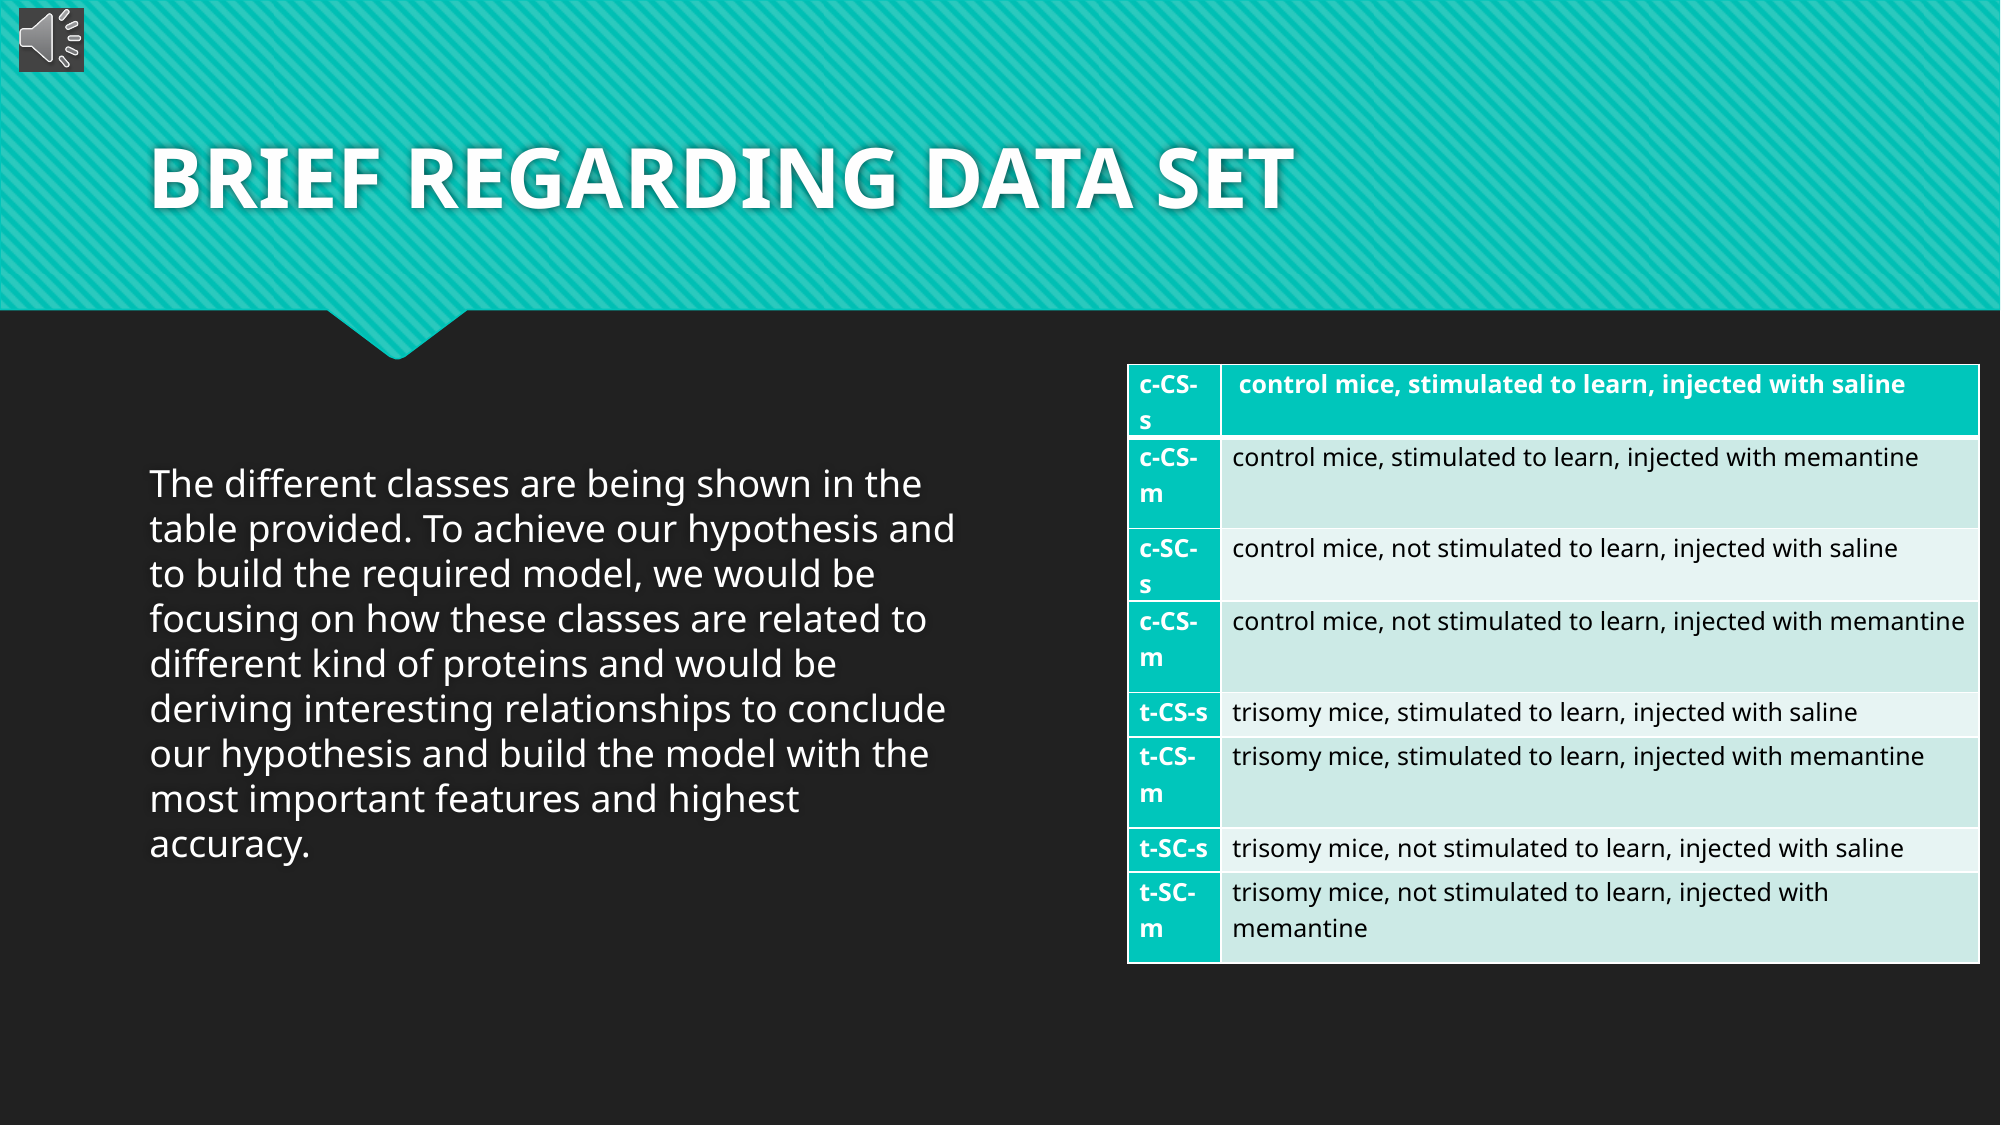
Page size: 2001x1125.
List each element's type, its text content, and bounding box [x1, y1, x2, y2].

picture [17, 6, 86, 74]
table_cell control mice, not stimulated to learn, injected with memantine [1222, 602, 1978, 692]
table_cell t-SC-s [1129, 829, 1220, 871]
table_cell control mice, not stimulated to learn, injected with saline [1222, 529, 1978, 600]
list The different classes are being shown in the table provided. To achieve our hypothesis and to build the required model, we would be focusing on how these classes are related to different kind of proteins and would be deriving interesting relationships to conclude our hypothesis and build the model with the most important features and highest accuracy. [134, 364, 985, 962]
table_cell t-CS-s [1129, 693, 1220, 736]
table_cell c-CS-m [1129, 602, 1220, 692]
table_cell trisomy mice, stimulated to learn, injected with saline [1222, 693, 1978, 736]
table_cell c-CS-m [1129, 440, 1220, 528]
table_header control mice, stimulated to learn, injected with saline [1222, 365, 1978, 435]
title BRIEF REGARDING DATA SET [132, 73, 1868, 233]
table_cell trisomy mice, not stimulated to learn, injected with saline [1222, 829, 1978, 871]
table_cell t-SC-m [1129, 873, 1220, 962]
table_cell trisomy mice, not stimulated to learn, injected with memantine [1222, 873, 1978, 962]
table_cell c-SC-s [1129, 529, 1220, 600]
table_cell t-CS-m [1129, 738, 1220, 827]
table_header c-CS-s [1129, 365, 1220, 435]
table_cell trisomy mice, stimulated to learn, injected with memantine [1222, 738, 1978, 827]
table_cell control mice, stimulated to learn, injected with memantine [1222, 440, 1978, 528]
